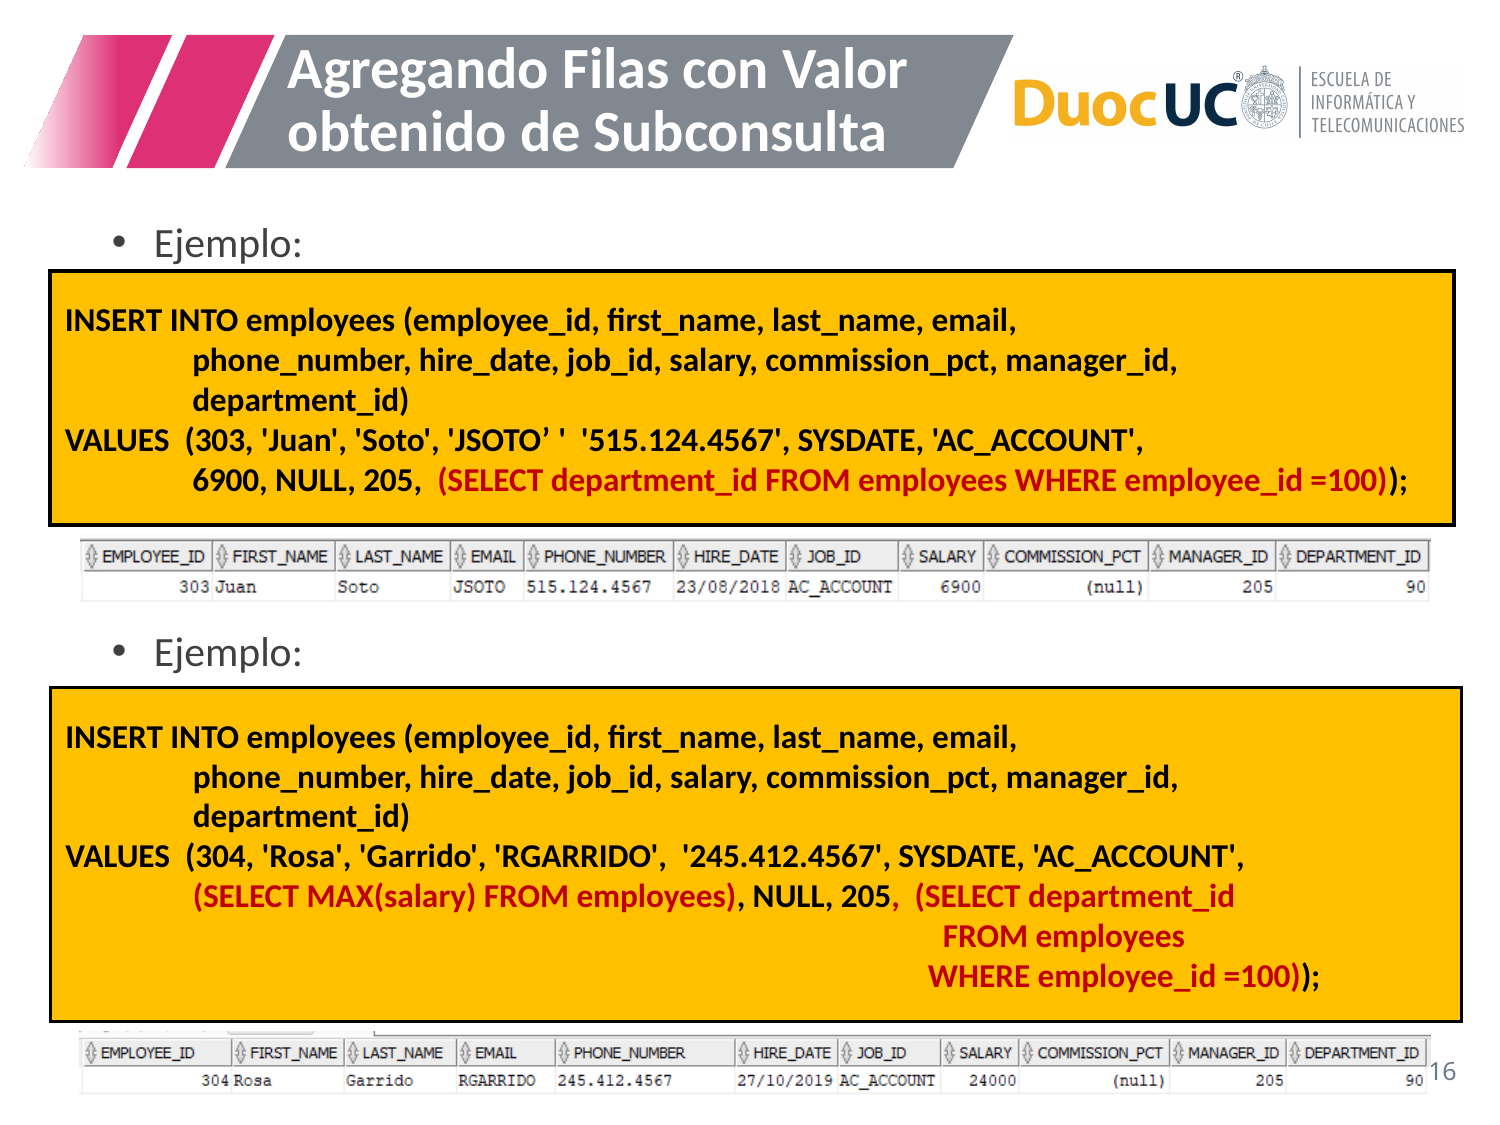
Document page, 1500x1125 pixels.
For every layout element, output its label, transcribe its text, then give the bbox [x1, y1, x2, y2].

picture [1042, 63, 1465, 140]
text_box Ejemplo: Ejemplo: [96, 525, 1447, 687]
picture [79, 1030, 1432, 1098]
text_box Ejemplo: Ejemplo: [96, 208, 1447, 270]
title Agregando Filas con Valor obtenido de Subconsulta [272, 34, 1042, 169]
picture [80, 534, 1431, 605]
text_box INSERT INTO employees (employee_id, first_name, last_name, email, phone_number, hire_date, job_id, salary, commission_pct, manager_id, department_id) VALUES (304, 'Rosa', 'Garrido', 'RGARRIDO', '245.412.4567', SYSDATE, 'AC_ACCOUNT', (SELECT MAX(salary) FROM employees), NULL, 205, (SELECT department_id FROM employees WHERE employee_id =100)); [50, 687, 1462, 1022]
text_box INSERT INTO employees (employee_id, first_name, last_name, email, phone_number, hire_date, job_id, salary, commission_pct, manager_id, department_id) VALUES (303, 'Juan', 'Soto', 'JSOTO’ ' '515.124.4567', SYSDATE, 'AC_ACCOUNT', 6900, NULL, 205, (SELECT department_id FROM employees WHERE employee_id =100)); [50, 270, 1454, 525]
